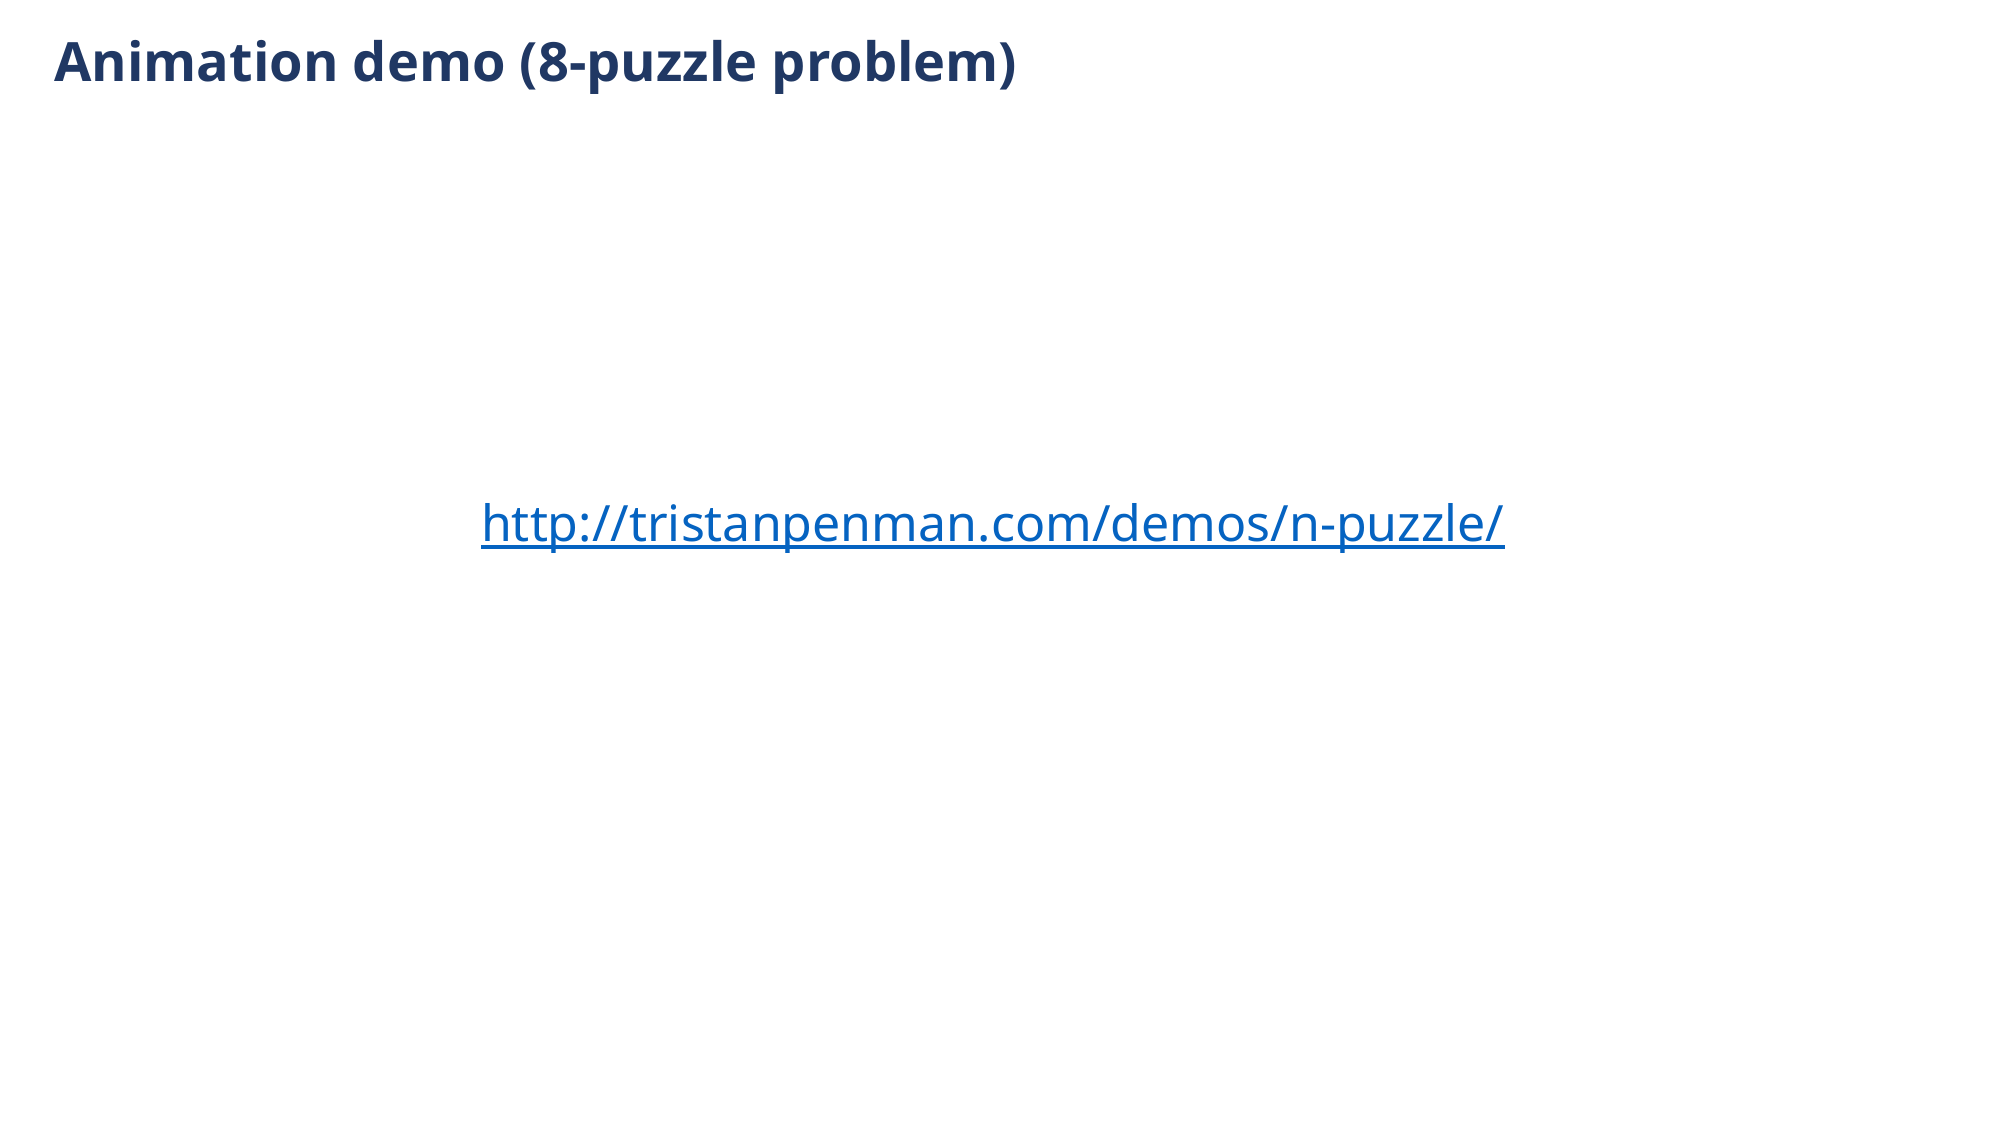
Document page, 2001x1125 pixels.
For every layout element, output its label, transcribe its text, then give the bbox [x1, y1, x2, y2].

text_box http://tristanpenman.com/demos/n-puzzle/ [442, 484, 1544, 703]
list Animation demo (8-puzzle problem) [39, 27, 1947, 118]
